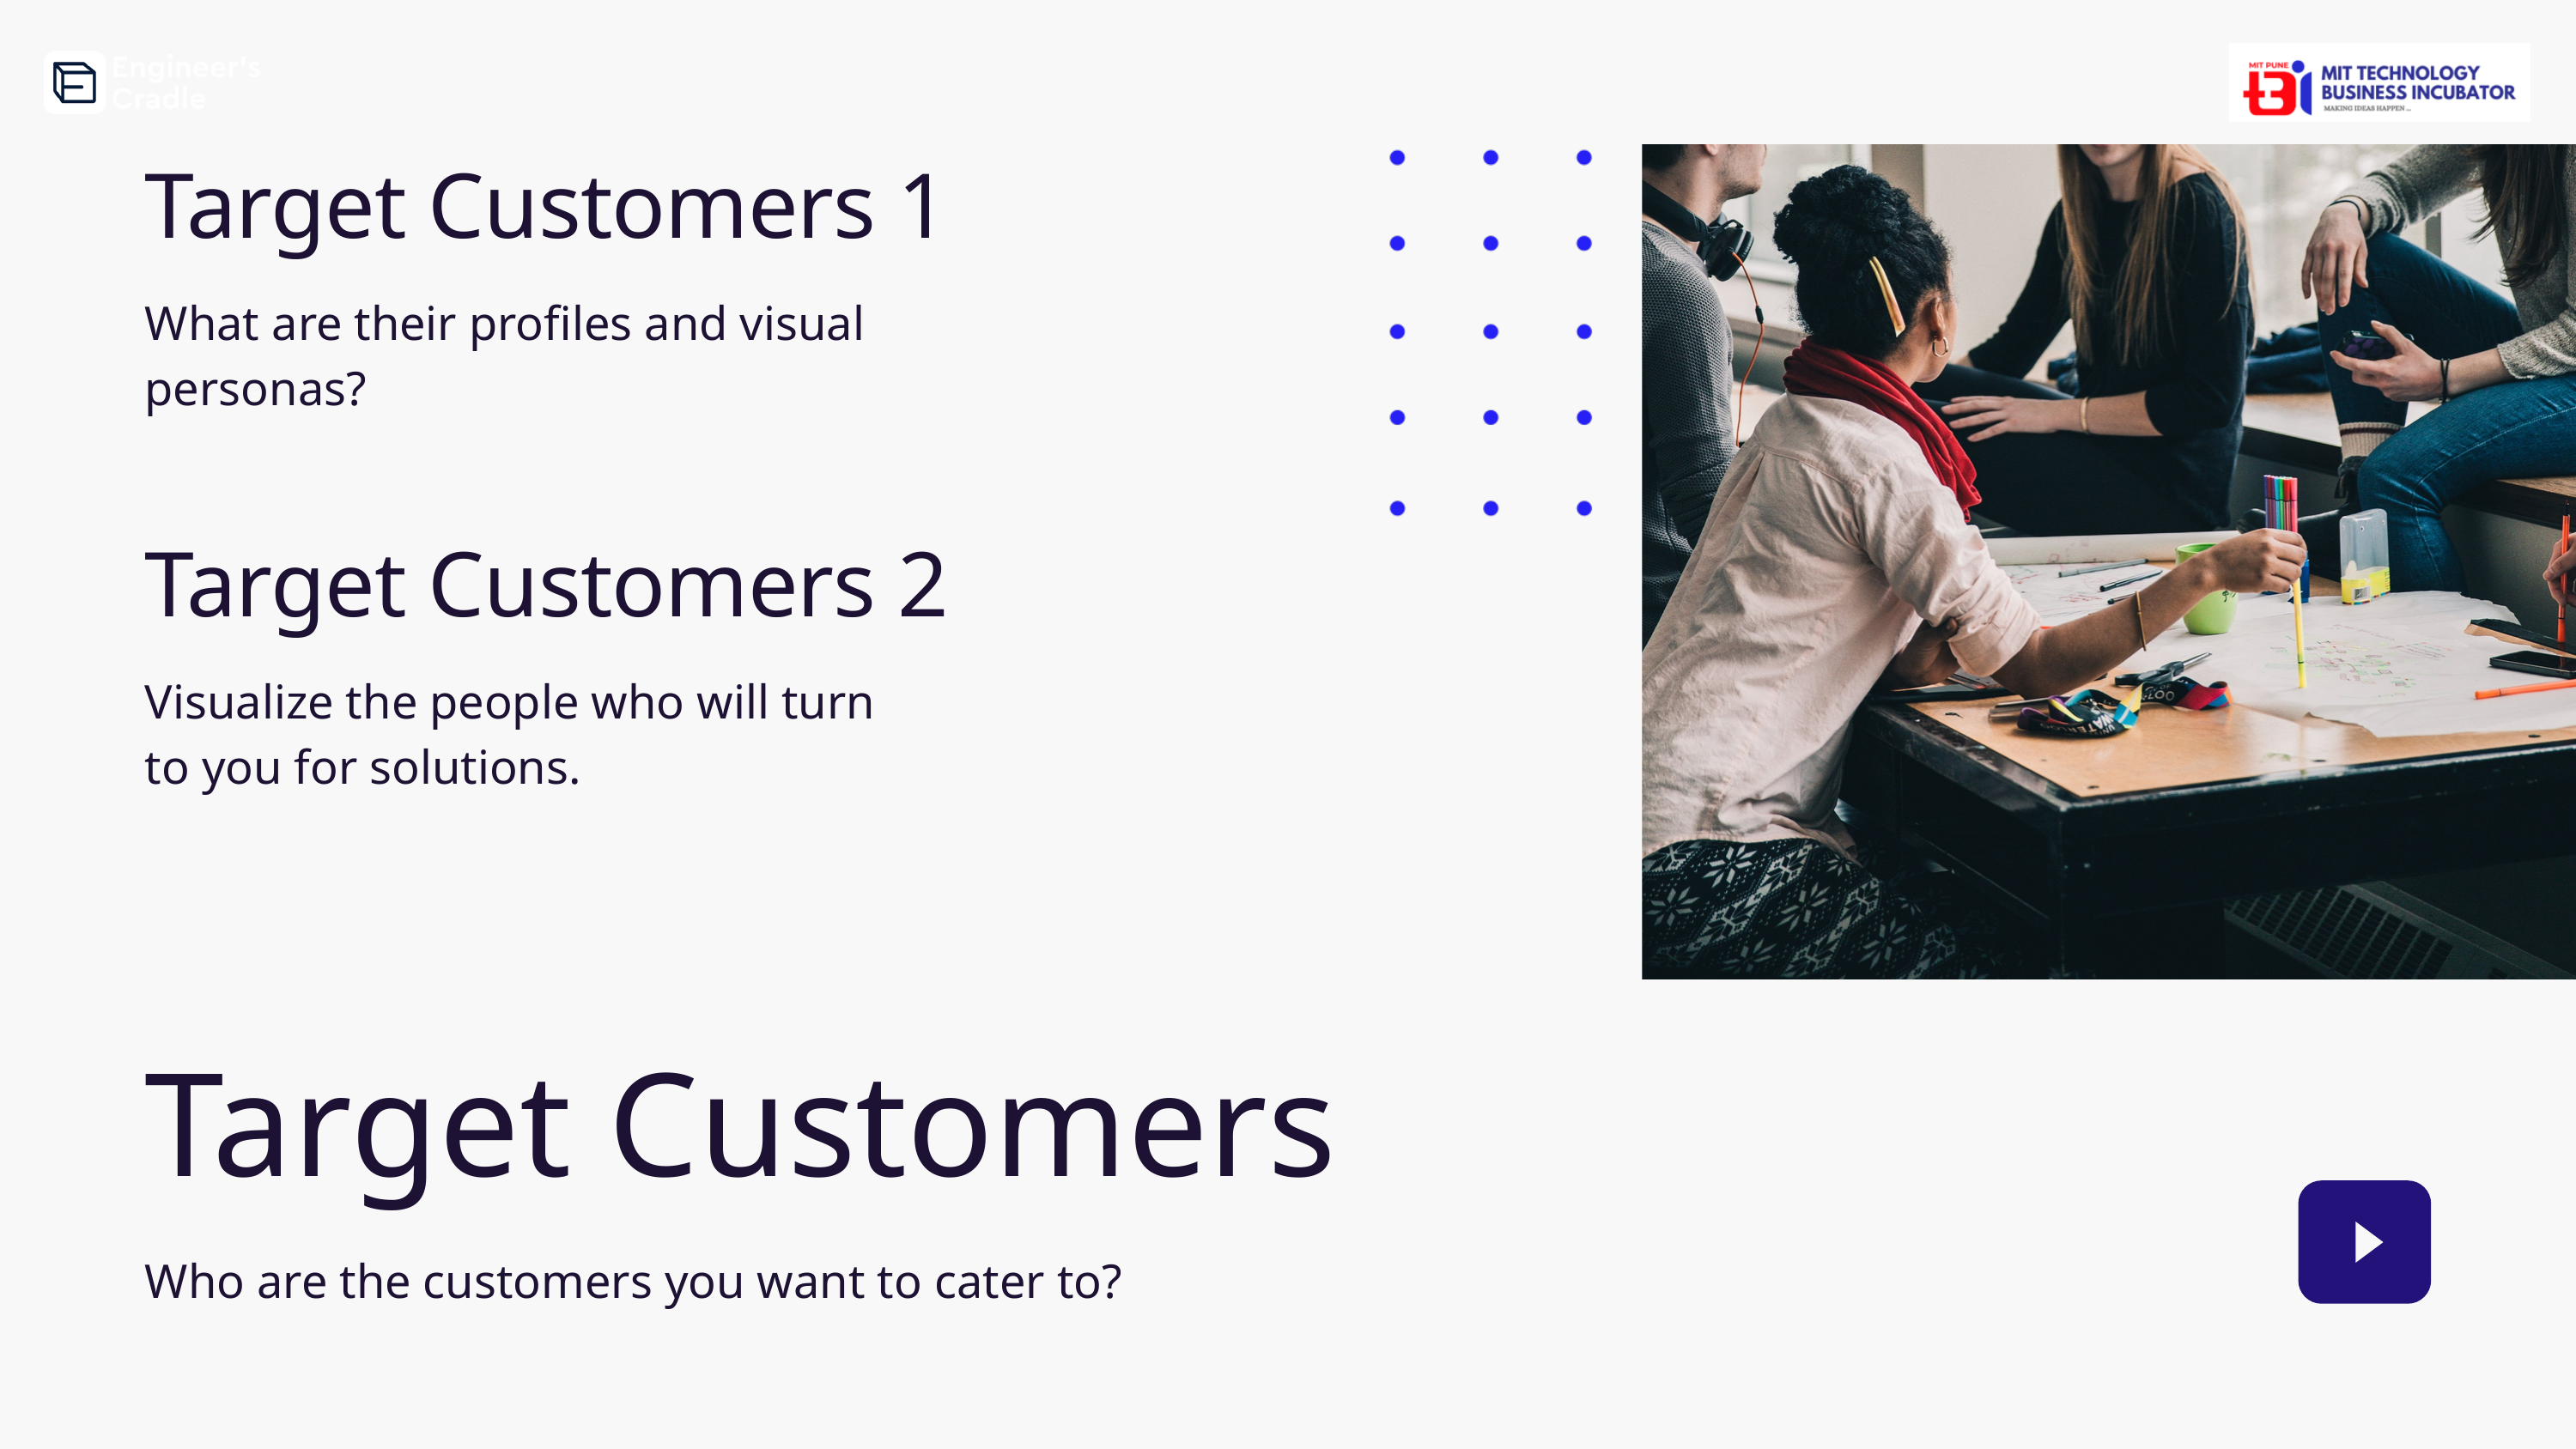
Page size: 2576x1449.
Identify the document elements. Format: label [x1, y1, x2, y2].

text_box [144, 144, 1197, 788]
text_box [2228, 43, 2531, 122]
text_box [1642, 144, 2576, 979]
text_box [1380, 144, 1642, 521]
text_box [2298, 1179, 2432, 1304]
text_box [43, 51, 289, 114]
text_box [144, 1029, 1543, 1304]
